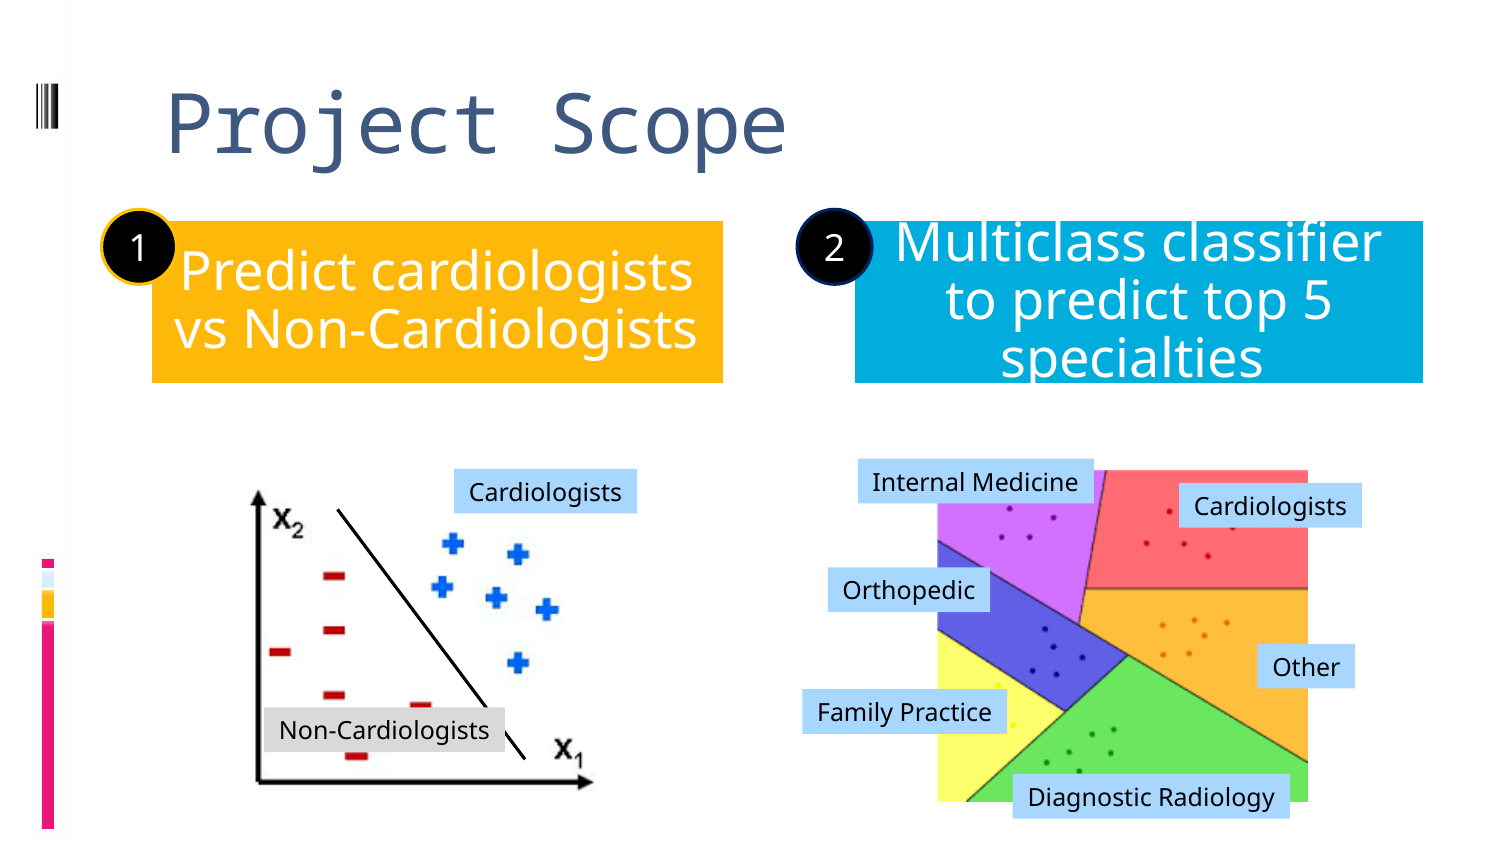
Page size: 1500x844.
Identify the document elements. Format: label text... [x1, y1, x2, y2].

text_box 2 [816, 207, 853, 212]
picture [937, 469, 1309, 802]
text_box Cardiologists [1318, 482, 1363, 528]
text_box Diagnostic Radiology [1012, 811, 1290, 819]
text_box 1 [100, 207, 157, 286]
text_box Orthopedic [827, 567, 929, 613]
text_box Internal Medicine [857, 458, 1094, 504]
text_box Family Practice [802, 689, 929, 734]
title Project Scope [150, 63, 1425, 176]
text_box Cardiologists [615, 468, 638, 514]
text_box Other [1318, 643, 1356, 689]
picture [236, 468, 606, 804]
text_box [337, 508, 526, 760]
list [149, 219, 1426, 385]
